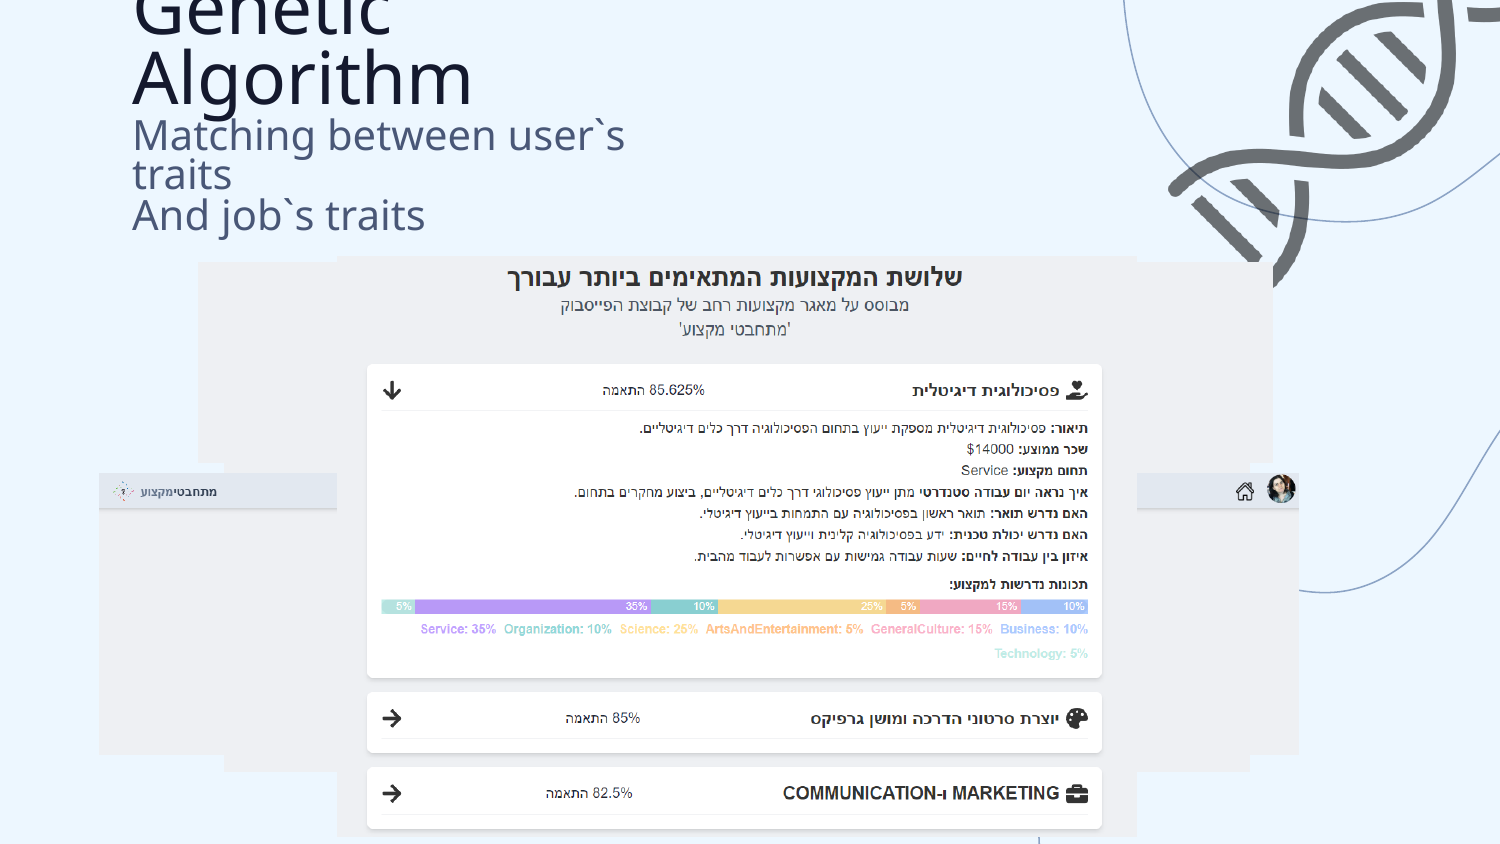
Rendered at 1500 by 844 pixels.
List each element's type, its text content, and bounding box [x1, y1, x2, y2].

title Genetic Algorithm Matching between user`s traits And job`s traits [116, 85, 749, 254]
picture [98, 0, 1500, 837]
